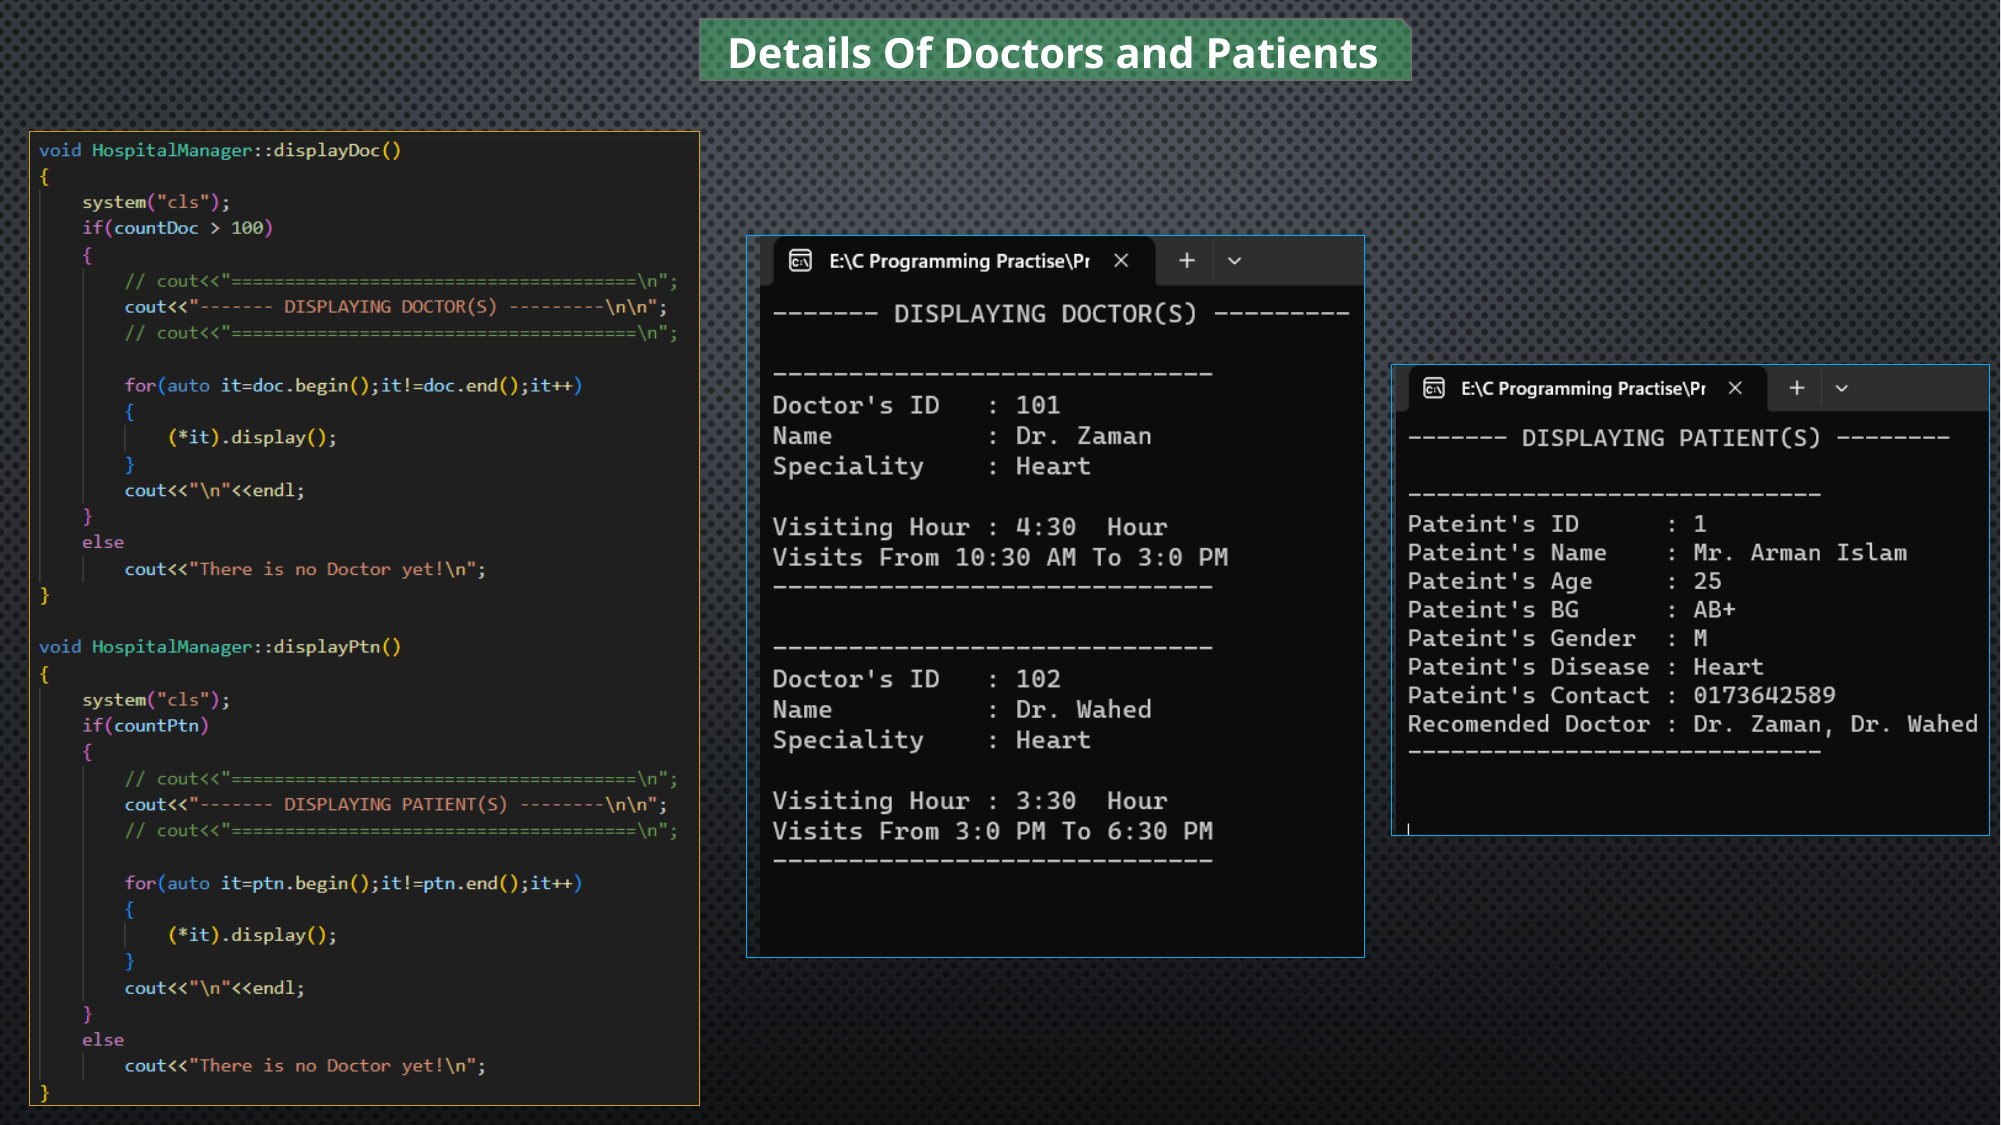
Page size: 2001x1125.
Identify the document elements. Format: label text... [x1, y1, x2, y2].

text_box Details Of Doctors and Patients [699, 18, 1413, 81]
picture [748, 237, 1363, 956]
picture [28, 130, 701, 1107]
picture [1393, 366, 1988, 834]
